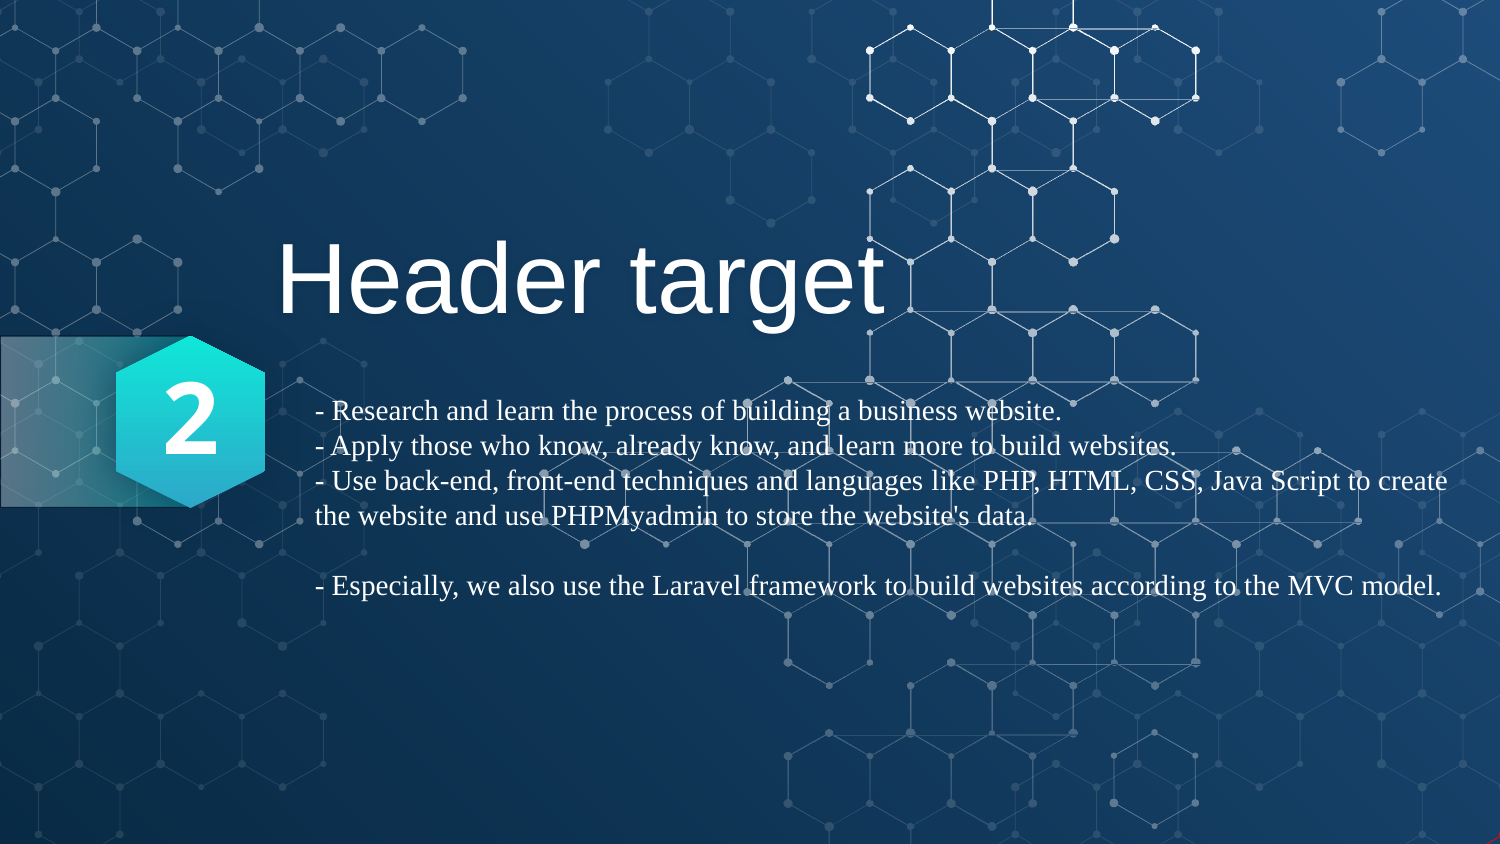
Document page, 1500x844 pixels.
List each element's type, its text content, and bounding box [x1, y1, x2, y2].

text_box - Research and learn the process of building a business website. - Apply those who know, already know, and learn more to build websites. - Use back-end, front-end techniques and languages ​​like PHP, HTML, CSS, Java Script to create the website and use PHPMyadmin to store the website's data. - Especially, we also use the Laravel framework to build websites according to the MVC model. [300, 384, 1475, 609]
text_box 2 [116, 335, 266, 509]
title Header target [275, 235, 1013, 336]
